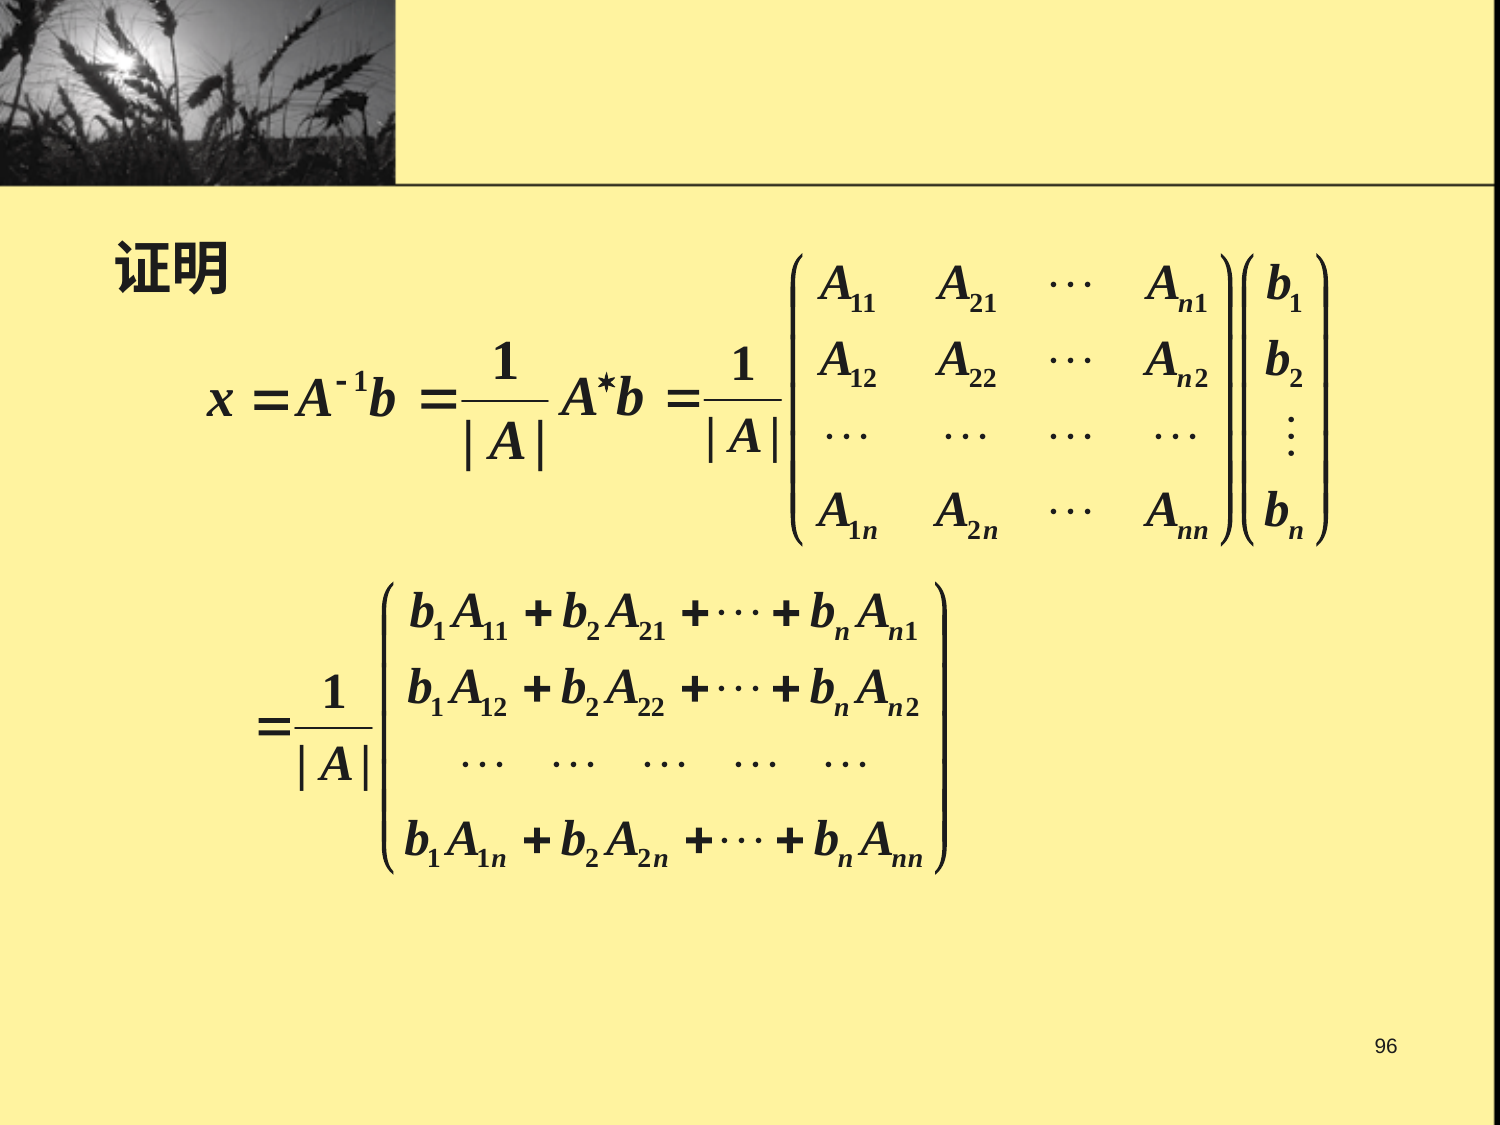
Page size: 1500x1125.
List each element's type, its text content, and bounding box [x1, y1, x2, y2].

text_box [654, 243, 1340, 554]
picture [0, 0, 1500, 1125]
text_box 证明 [64, 223, 278, 309]
slide_number 96 [1200, 1025, 1413, 1100]
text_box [406, 323, 654, 481]
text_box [194, 355, 406, 430]
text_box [245, 571, 962, 882]
